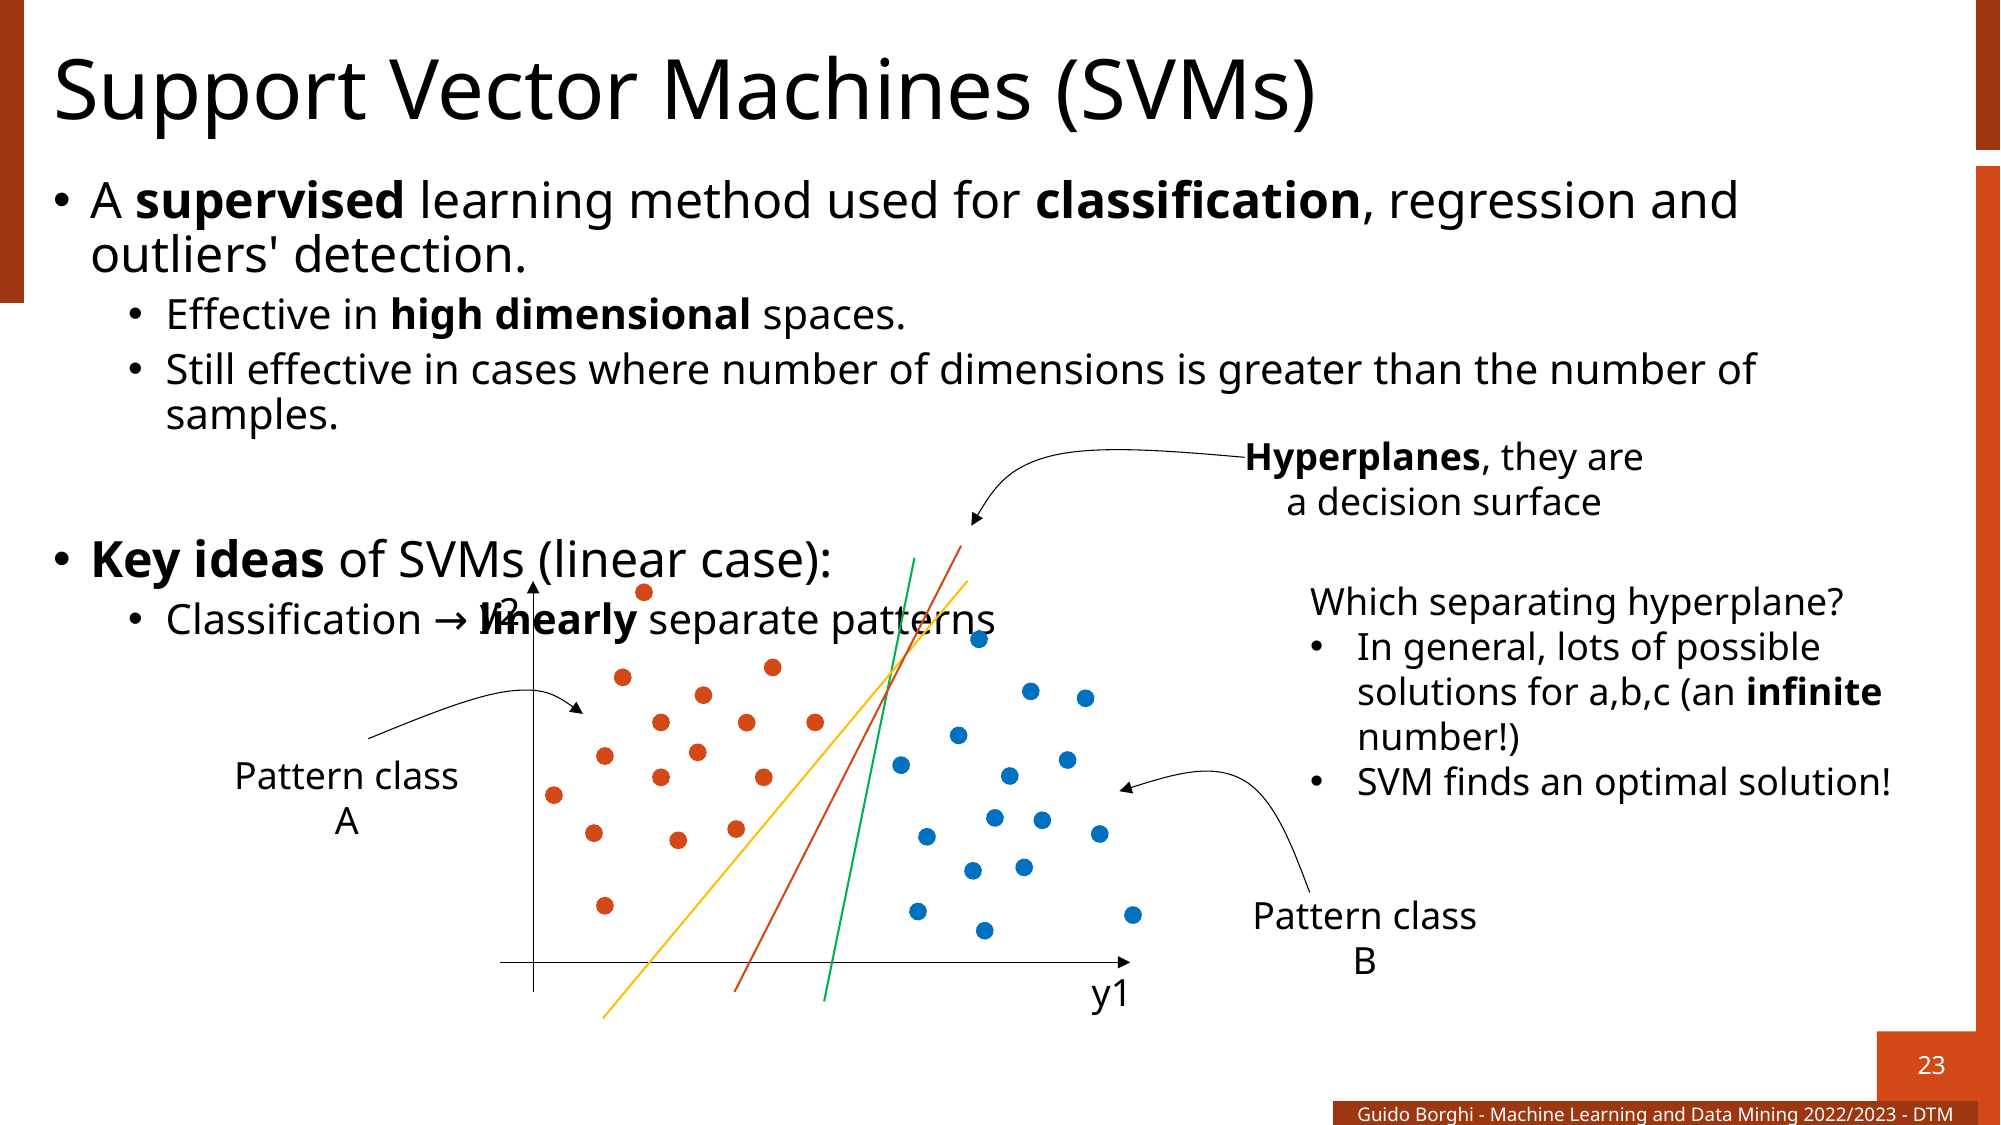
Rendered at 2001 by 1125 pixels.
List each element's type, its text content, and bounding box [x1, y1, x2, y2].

list A supervised learning method used for classification, regression and outliers' detection. Effective in high dimensional spaces. Still effective in cases where number of dimensions is greater than the number of samples. Key ideas of SVMs (linear case): Classification → linearly separate patterns [38, 167, 1952, 1014]
text_box Pattern class B [1228, 884, 1502, 990]
text_box [368, 707, 446, 740]
slide_number 23 [1876, 1031, 1987, 1103]
text_box Pattern class A [210, 744, 446, 850]
text_box [1166, 770, 1308, 884]
text_box Which separating hyperplane? In general, lots of possible solutions for a,b,c (an infinite number!) SVM finds an optimal solution! [1295, 570, 1908, 811]
text_box Hyperplanes, they are a decision surface [1216, 425, 1673, 530]
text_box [446, 545, 1166, 1023]
title Support Vector Machines (SVMs) [38, 36, 1952, 150]
text_box [971, 449, 1245, 526]
